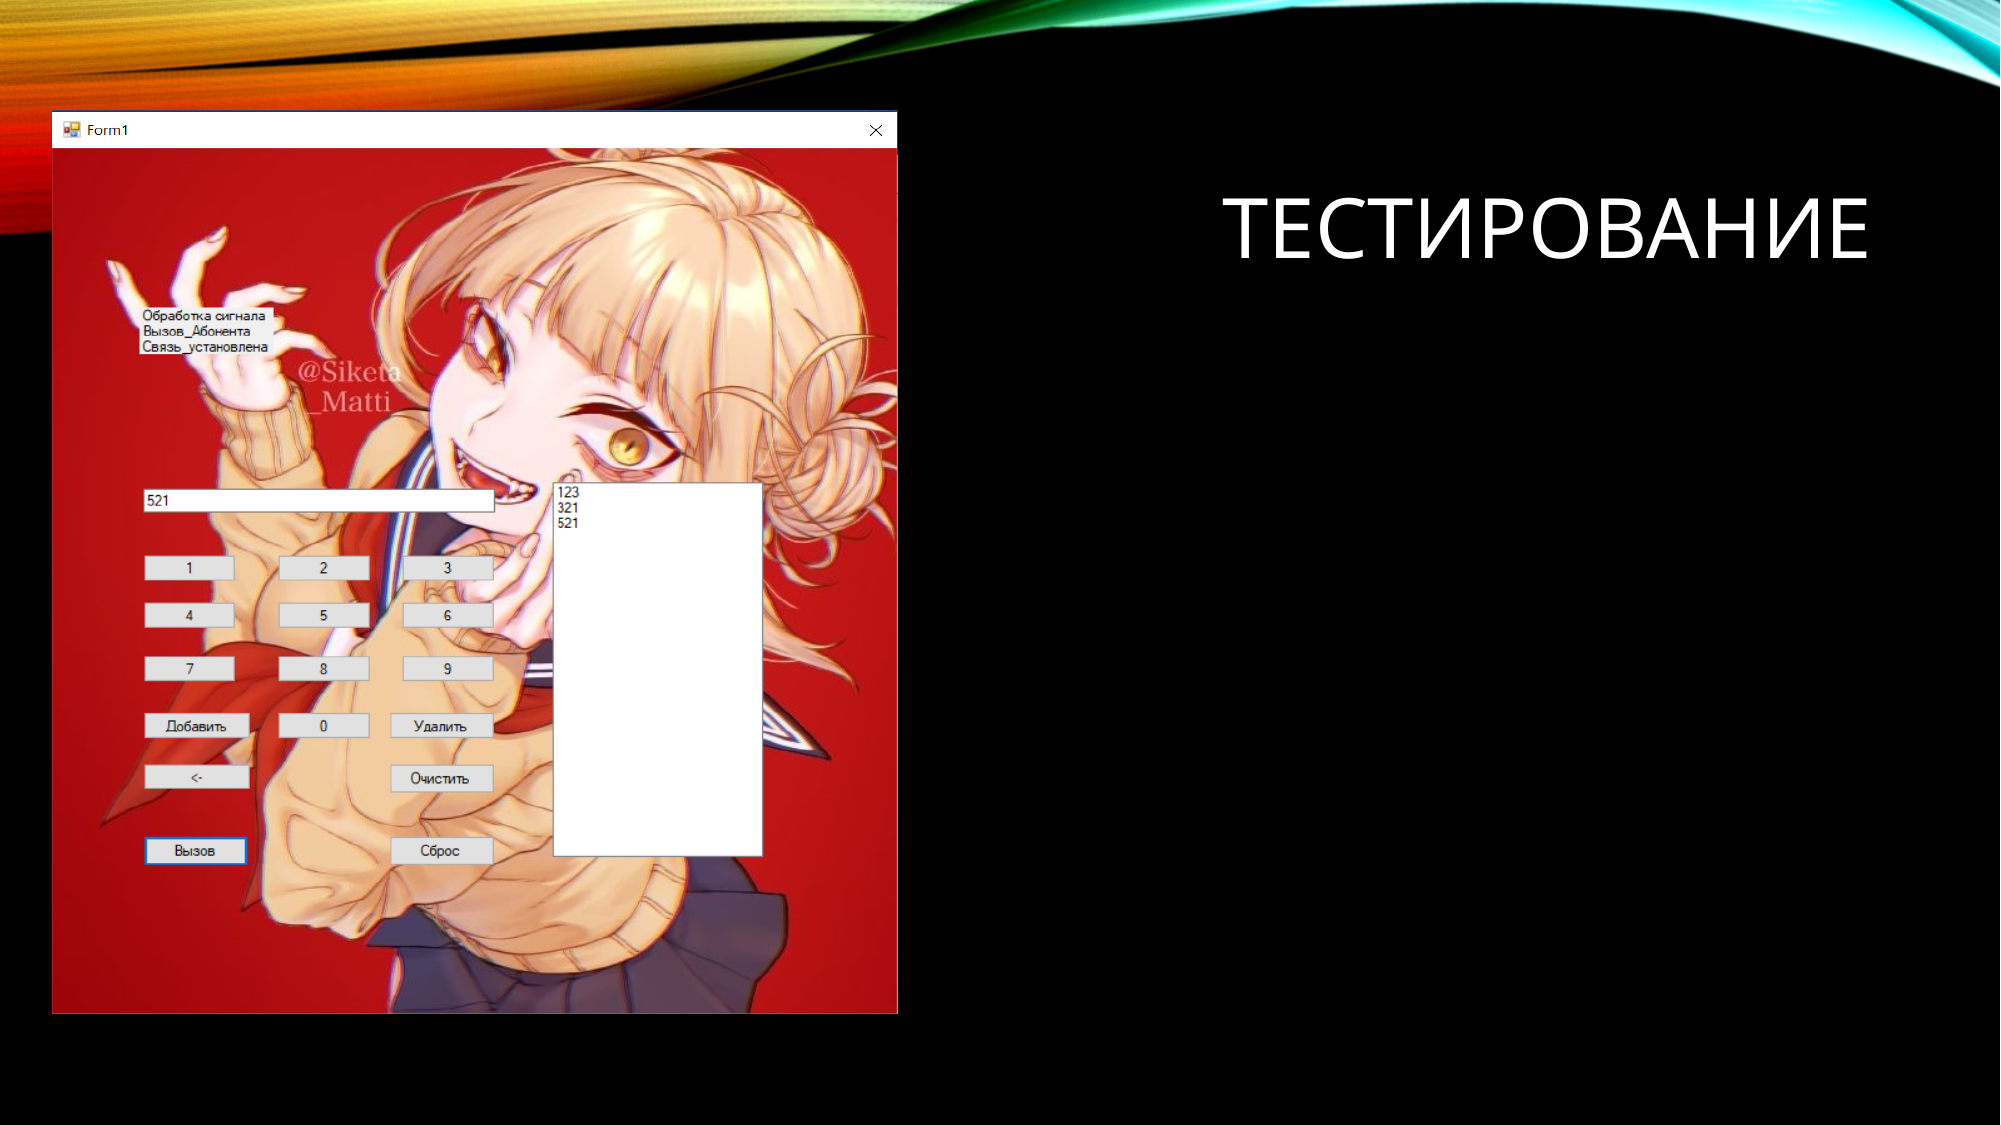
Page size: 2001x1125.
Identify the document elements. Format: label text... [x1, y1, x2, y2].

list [52, 110, 898, 1015]
title Тестирование [898, 125, 1888, 338]
picture [0, 0, 2000, 237]
